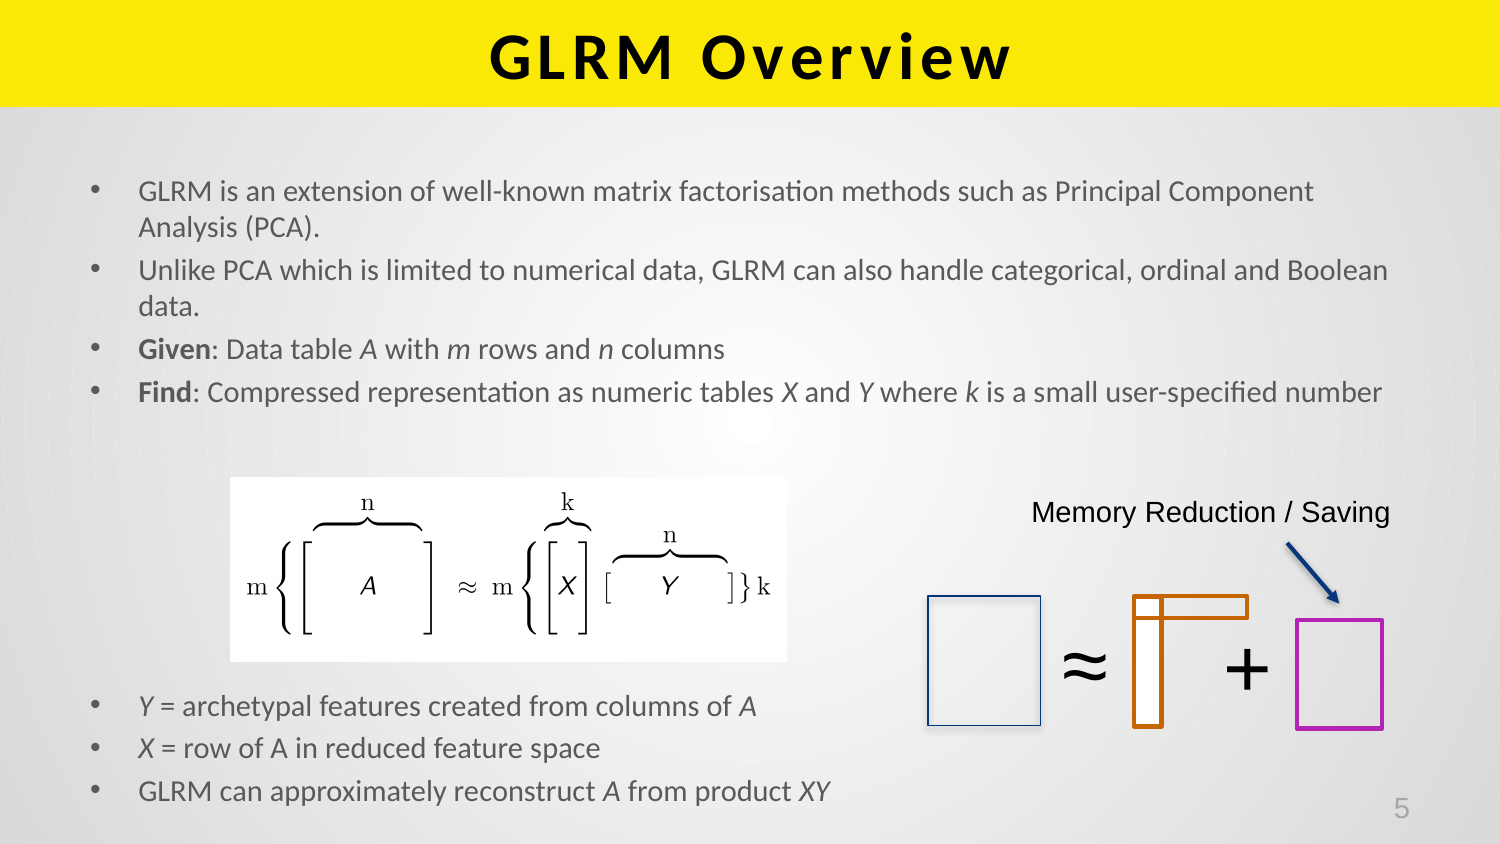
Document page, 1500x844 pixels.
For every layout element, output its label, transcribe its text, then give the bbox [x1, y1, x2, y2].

text_box [1132, 594, 1249, 620]
text_box [1295, 618, 1384, 731]
list GLRM is an extension of well-known matrix factorisation methods such as Principal Component Analysis (PCA). Unlike PCA which is limited to numerical data, GLRM can also handle categorical, ordinal and Boolean data. Given: Data table A with m rows and n columns Find: Compressed representation as numeric tables X and Y where k is a small user-specified number Y = archetypal features created from columns of A X = row of A in reduced feature space GLRM can approximately reconstruct A from product XY [75, 163, 1425, 827]
text_box + [1208, 607, 1287, 722]
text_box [1286, 542, 1340, 604]
title GLRM Overview [75, 0, 1425, 108]
slide_number 5 [1074, 782, 1425, 827]
text_box [927, 595, 1041, 726]
text_box ≈ [1047, 603, 1124, 719]
text_box Memory Reduction / Saving [1016, 485, 1435, 536]
text_box [1132, 620, 1164, 729]
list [230, 477, 787, 662]
